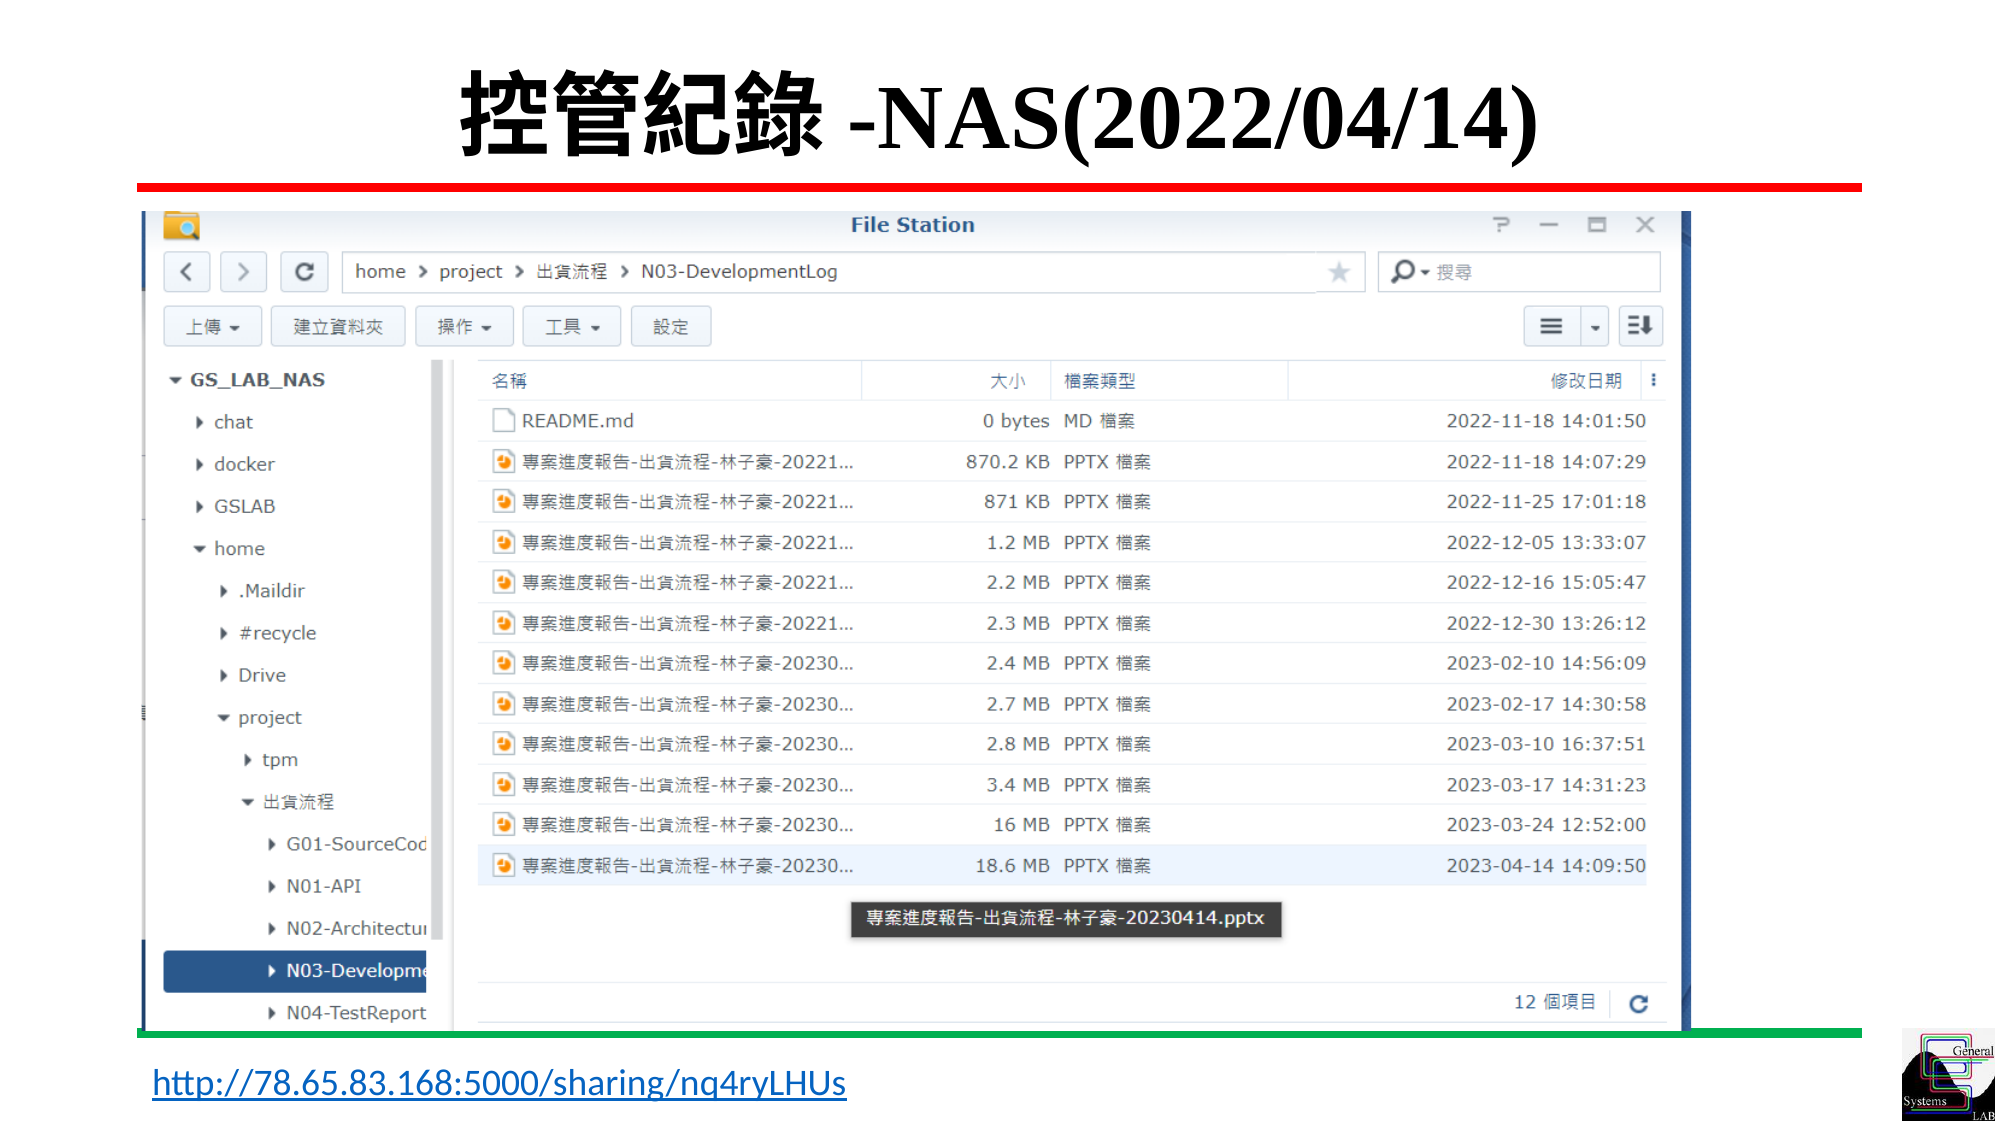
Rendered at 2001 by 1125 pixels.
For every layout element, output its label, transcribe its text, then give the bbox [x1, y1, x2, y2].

text_box http://78.65.83.168:5000/sharing/nq4ryLHUs [137, 1050, 1899, 1125]
picture [141, 211, 1692, 1031]
title 控管紀錄-NAS(2022/04/14) [137, 59, 1863, 178]
text_box [137, 197, 1863, 1032]
text_box [141, 190, 1867, 1018]
picture [1902, 1028, 1995, 1121]
